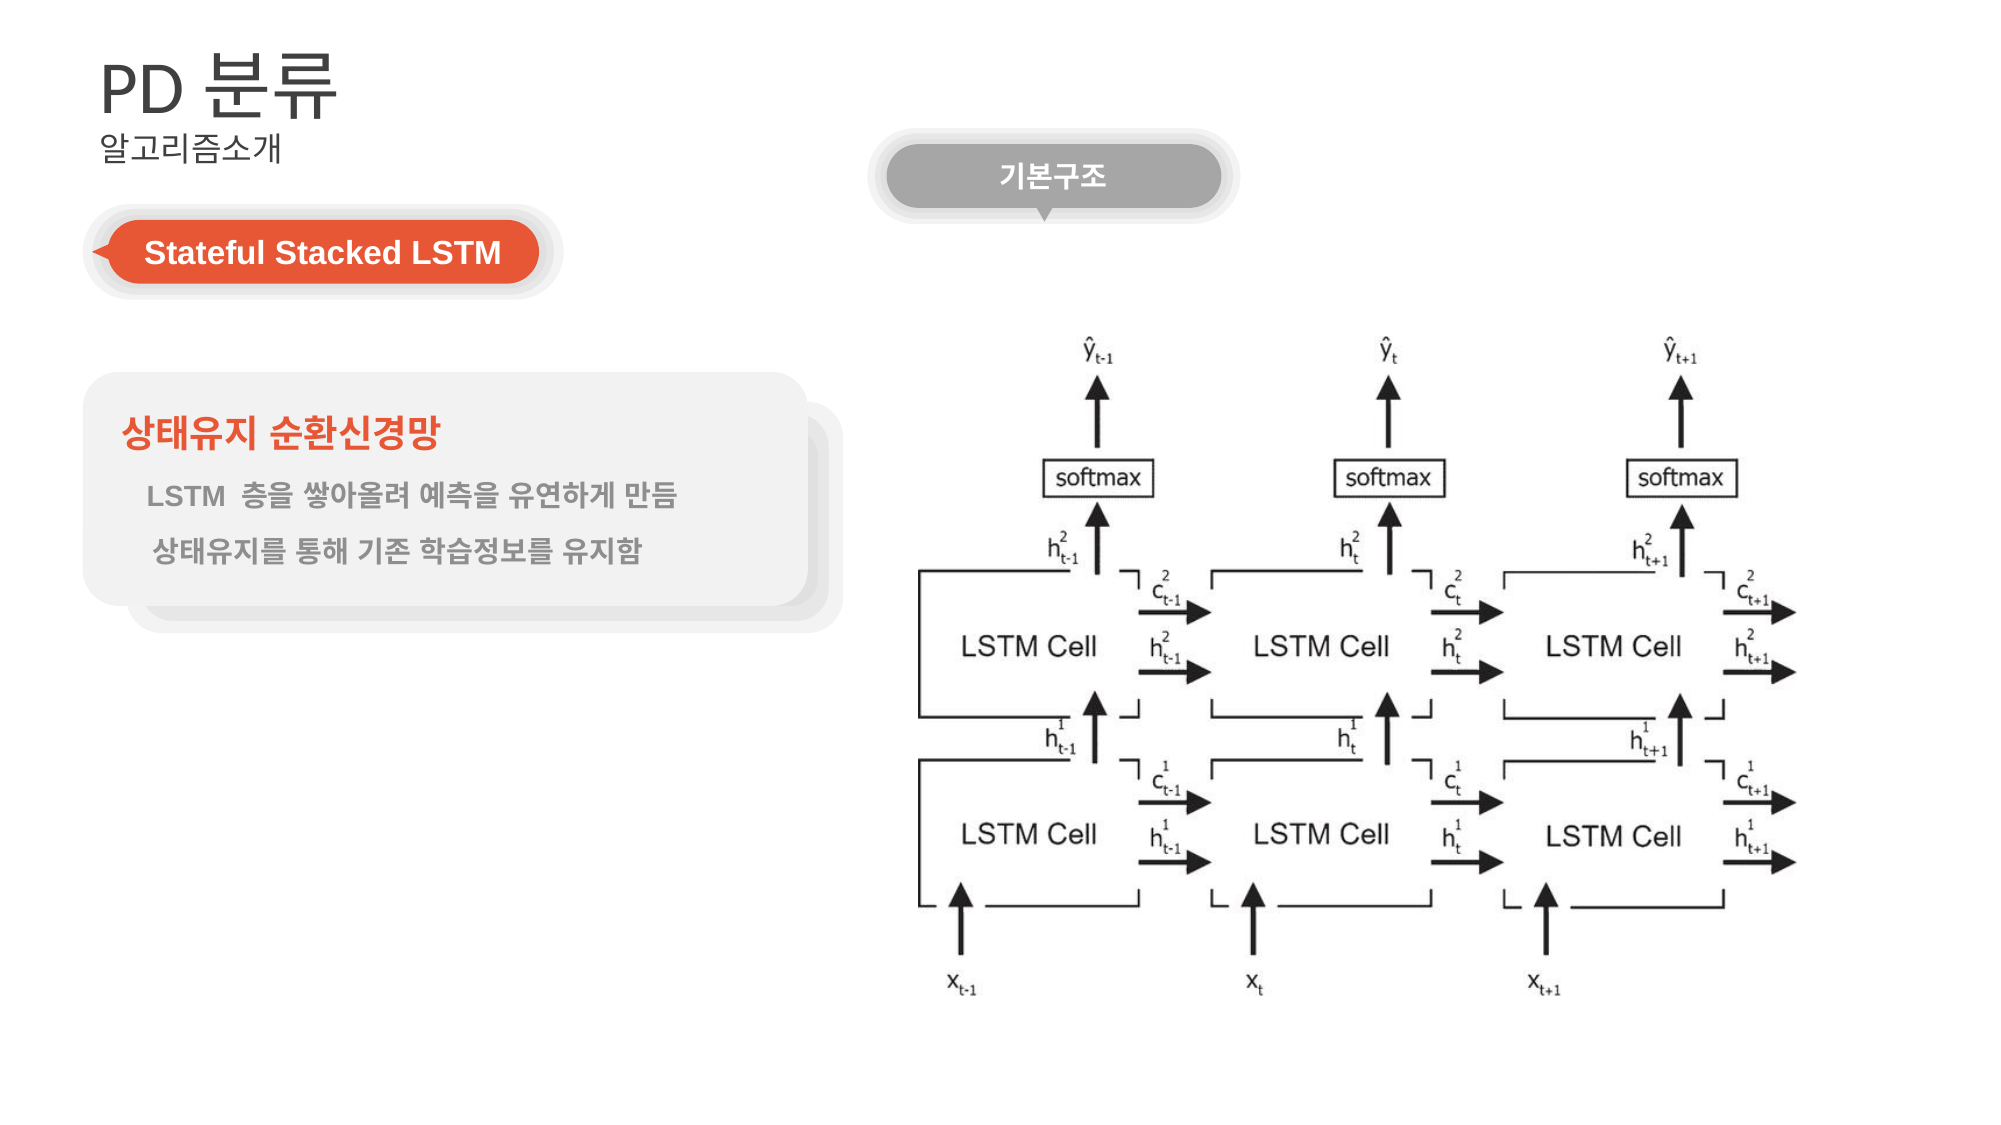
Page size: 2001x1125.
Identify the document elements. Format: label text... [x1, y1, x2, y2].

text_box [82, 203, 564, 300]
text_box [867, 127, 1241, 225]
picture [918, 336, 1797, 996]
title PD분류 알고리즘소개 [99, 45, 1900, 162]
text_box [82, 371, 844, 634]
